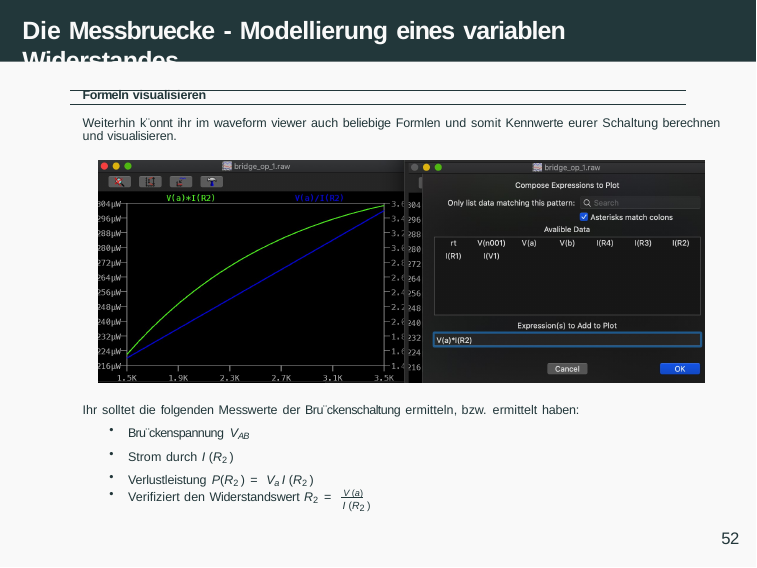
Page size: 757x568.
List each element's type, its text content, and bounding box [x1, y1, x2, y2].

title Die Messbruecke - Modellierung eines variablen Widerstandes [20, 12, 728, 110]
text_box Formeln visualisieren Weiterhin k¨onnt ihr im waveform viewer auch beliebige Formlen und somit Kennwerte eurer Schaltung berechnen und visualisieren. [80, 85, 723, 143]
slide_number 52 [715, 530, 748, 568]
text_box Verifiziert den Widerstandswert R2 = V (a) [103, 483, 374, 505]
picture [98, 160, 705, 384]
text_box Ihr solltet die folgenden Messwerte der Bru¨ckenschaltung ermitteln, bzw. ermittelt haben: Bru¨ckenspannung VAB Strom durch I (R2 ) Verlustleistung P(R2 ) = Va I (R2 ) [76, 395, 586, 489]
text_box I (R2 ) [336, 491, 376, 514]
